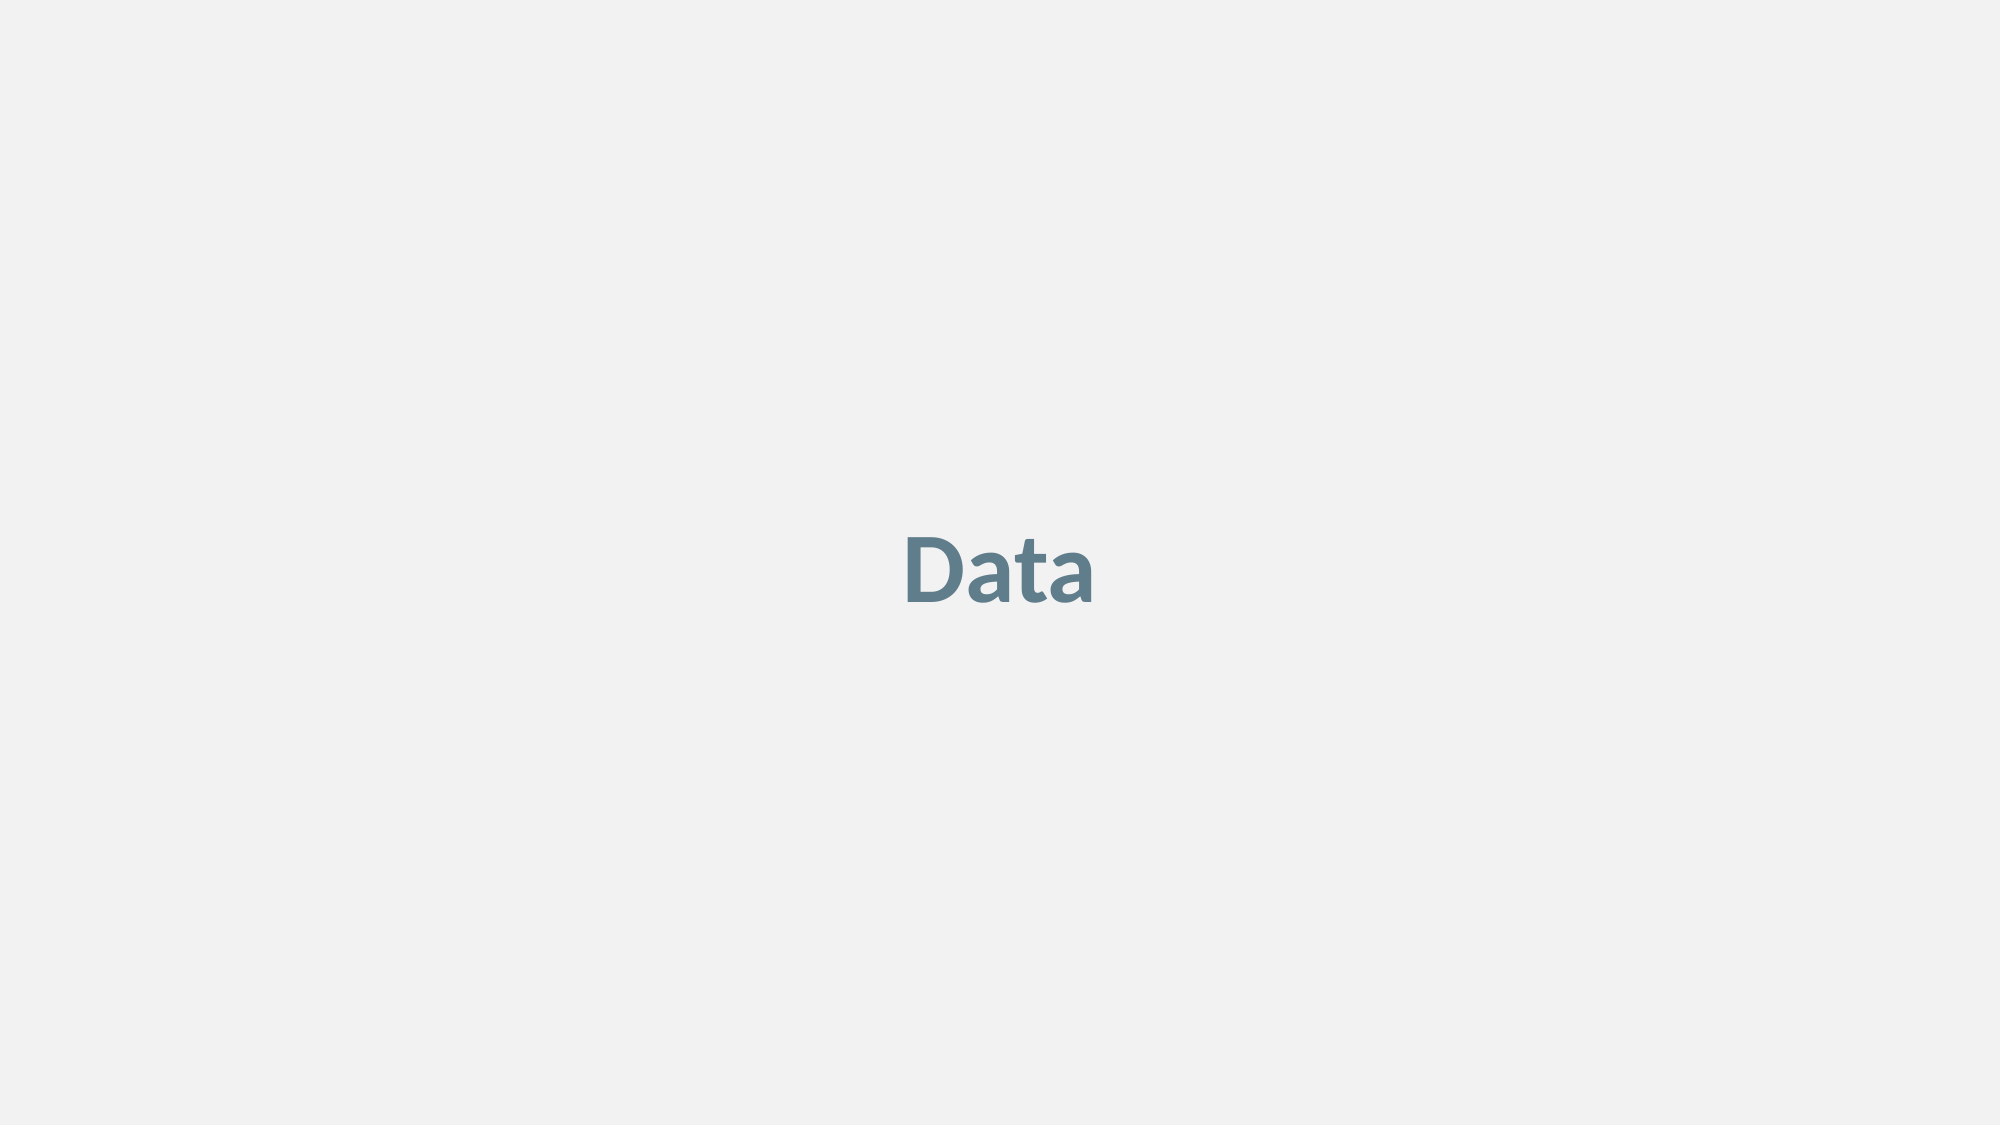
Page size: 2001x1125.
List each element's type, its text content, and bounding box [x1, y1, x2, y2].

text_box Data [366, 495, 1634, 630]
